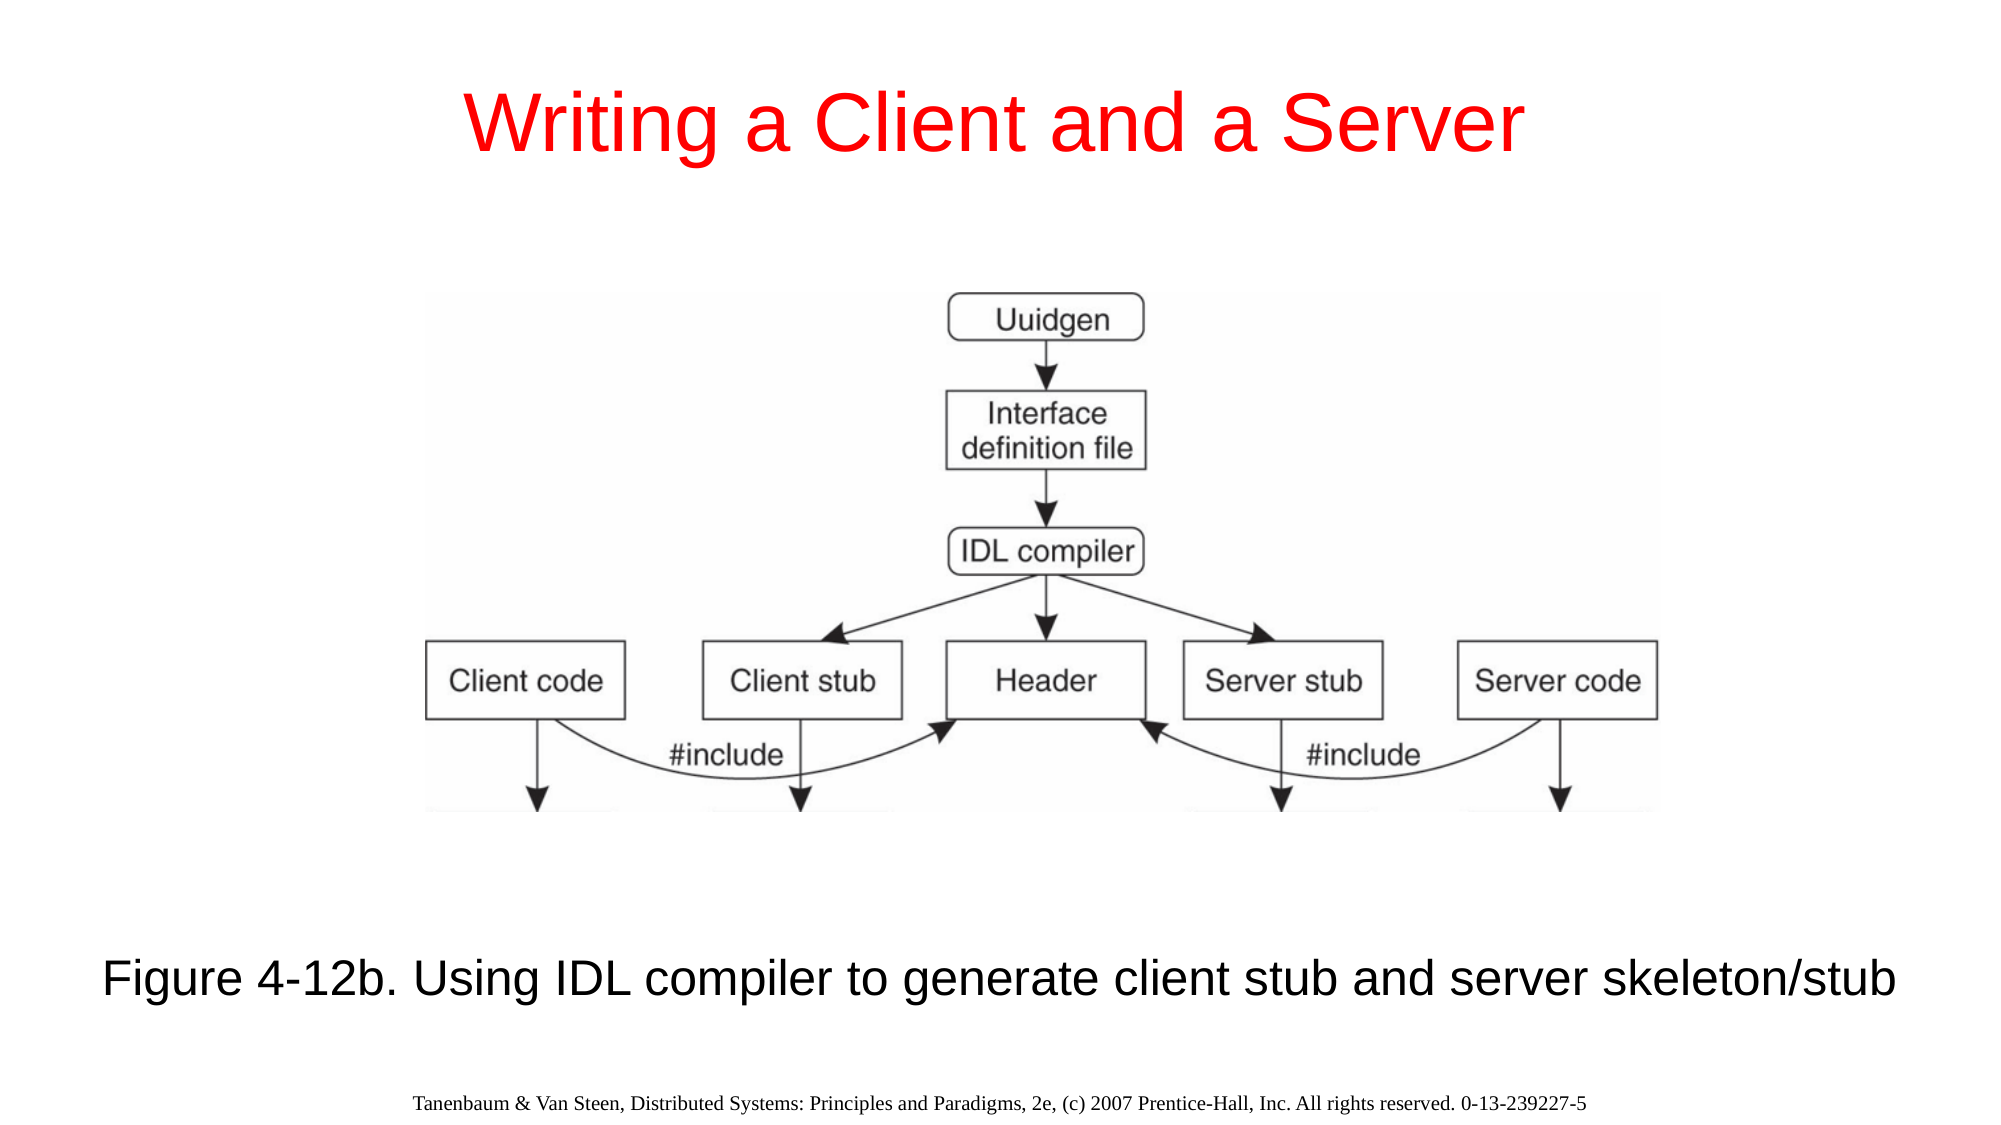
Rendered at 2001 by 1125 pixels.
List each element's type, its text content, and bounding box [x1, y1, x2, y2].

footer Tanenbaum & Van Steen, Distributed Systems: Principles and Paradigms, 2e, (c) 2007 Prentice-Hall, Inc. All rights reserved. 0-13-239227-5 [0, 1082, 2000, 1111]
list Figure 4-12b. Using IDL compiler to generate client stub and server skeleton/stub [0, 937, 2000, 1075]
picture [342, 262, 1720, 812]
title Writing a Client and a Server [299, 49, 1692, 187]
